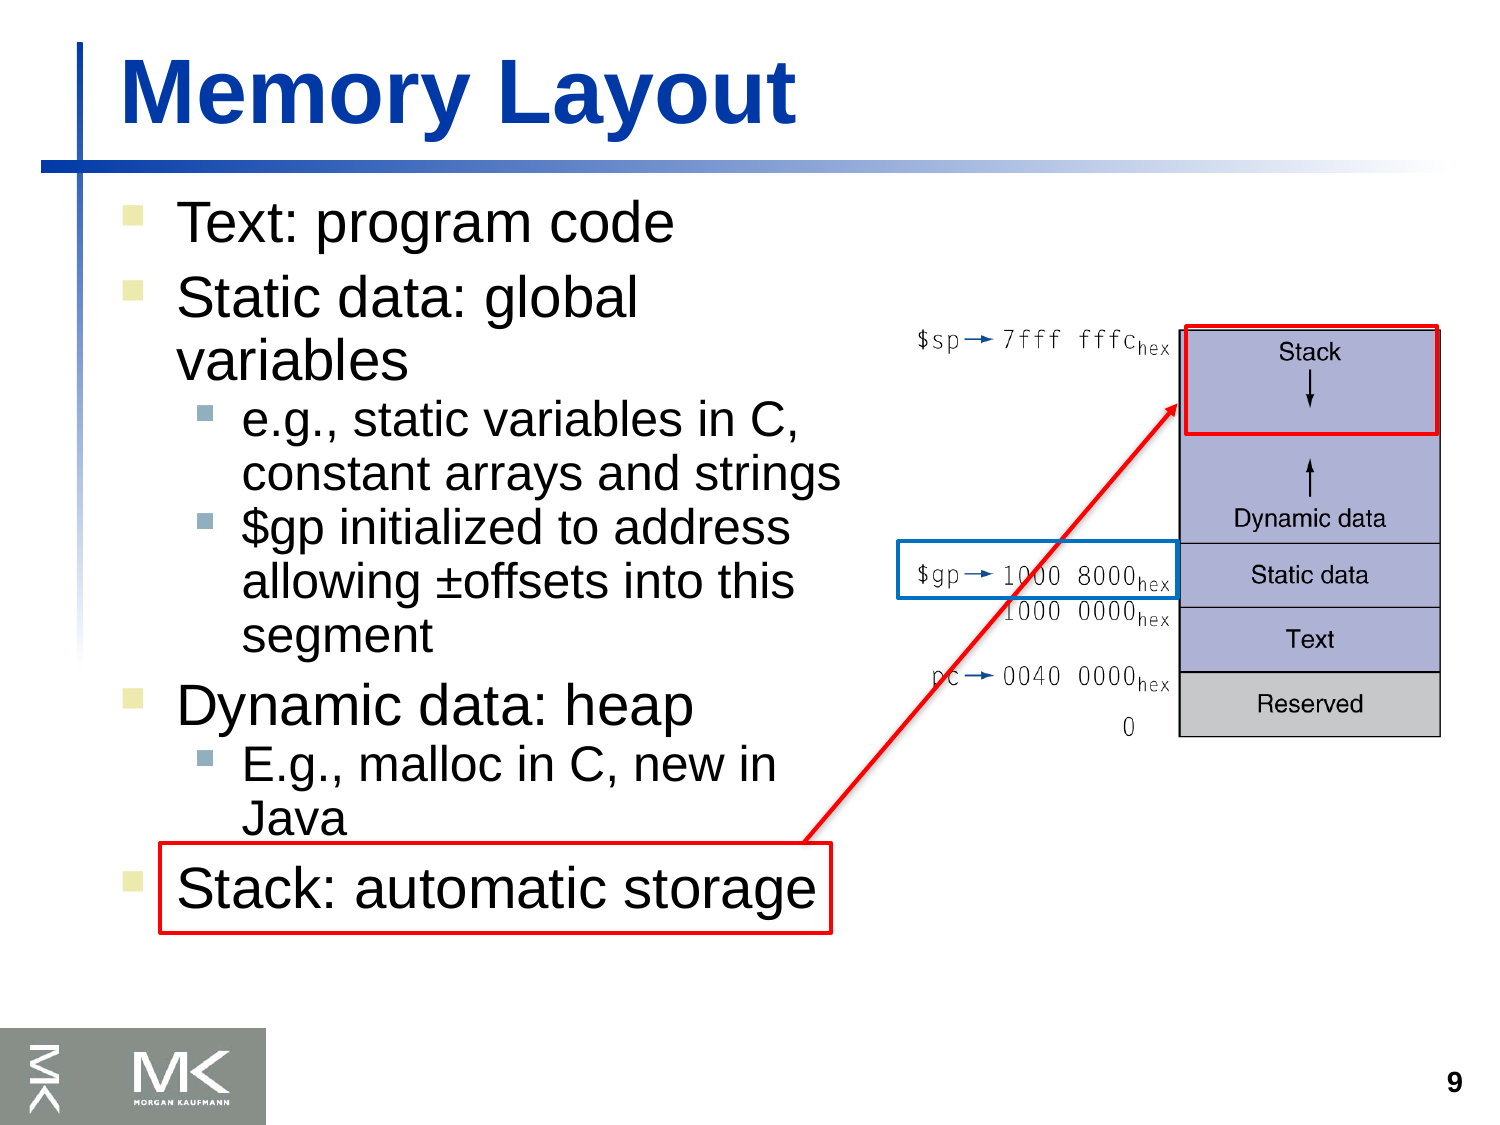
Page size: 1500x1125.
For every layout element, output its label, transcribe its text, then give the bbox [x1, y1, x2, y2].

title Memory Layout [111, 23, 1468, 150]
picture [0, 1028, 266, 1125]
slide_number 9 [1436, 1057, 1472, 1107]
picture [915, 326, 1441, 743]
text_box [160, 843, 831, 933]
list Text: program code Static data: global variables e.g., static variables in C, constant arrays and strings $gp initialized to address allowing ±offsets into this segment Dynamic data: heap E.g., malloc in C, new in Java Stack: automatic storage [111, 184, 869, 1024]
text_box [803, 403, 1178, 844]
